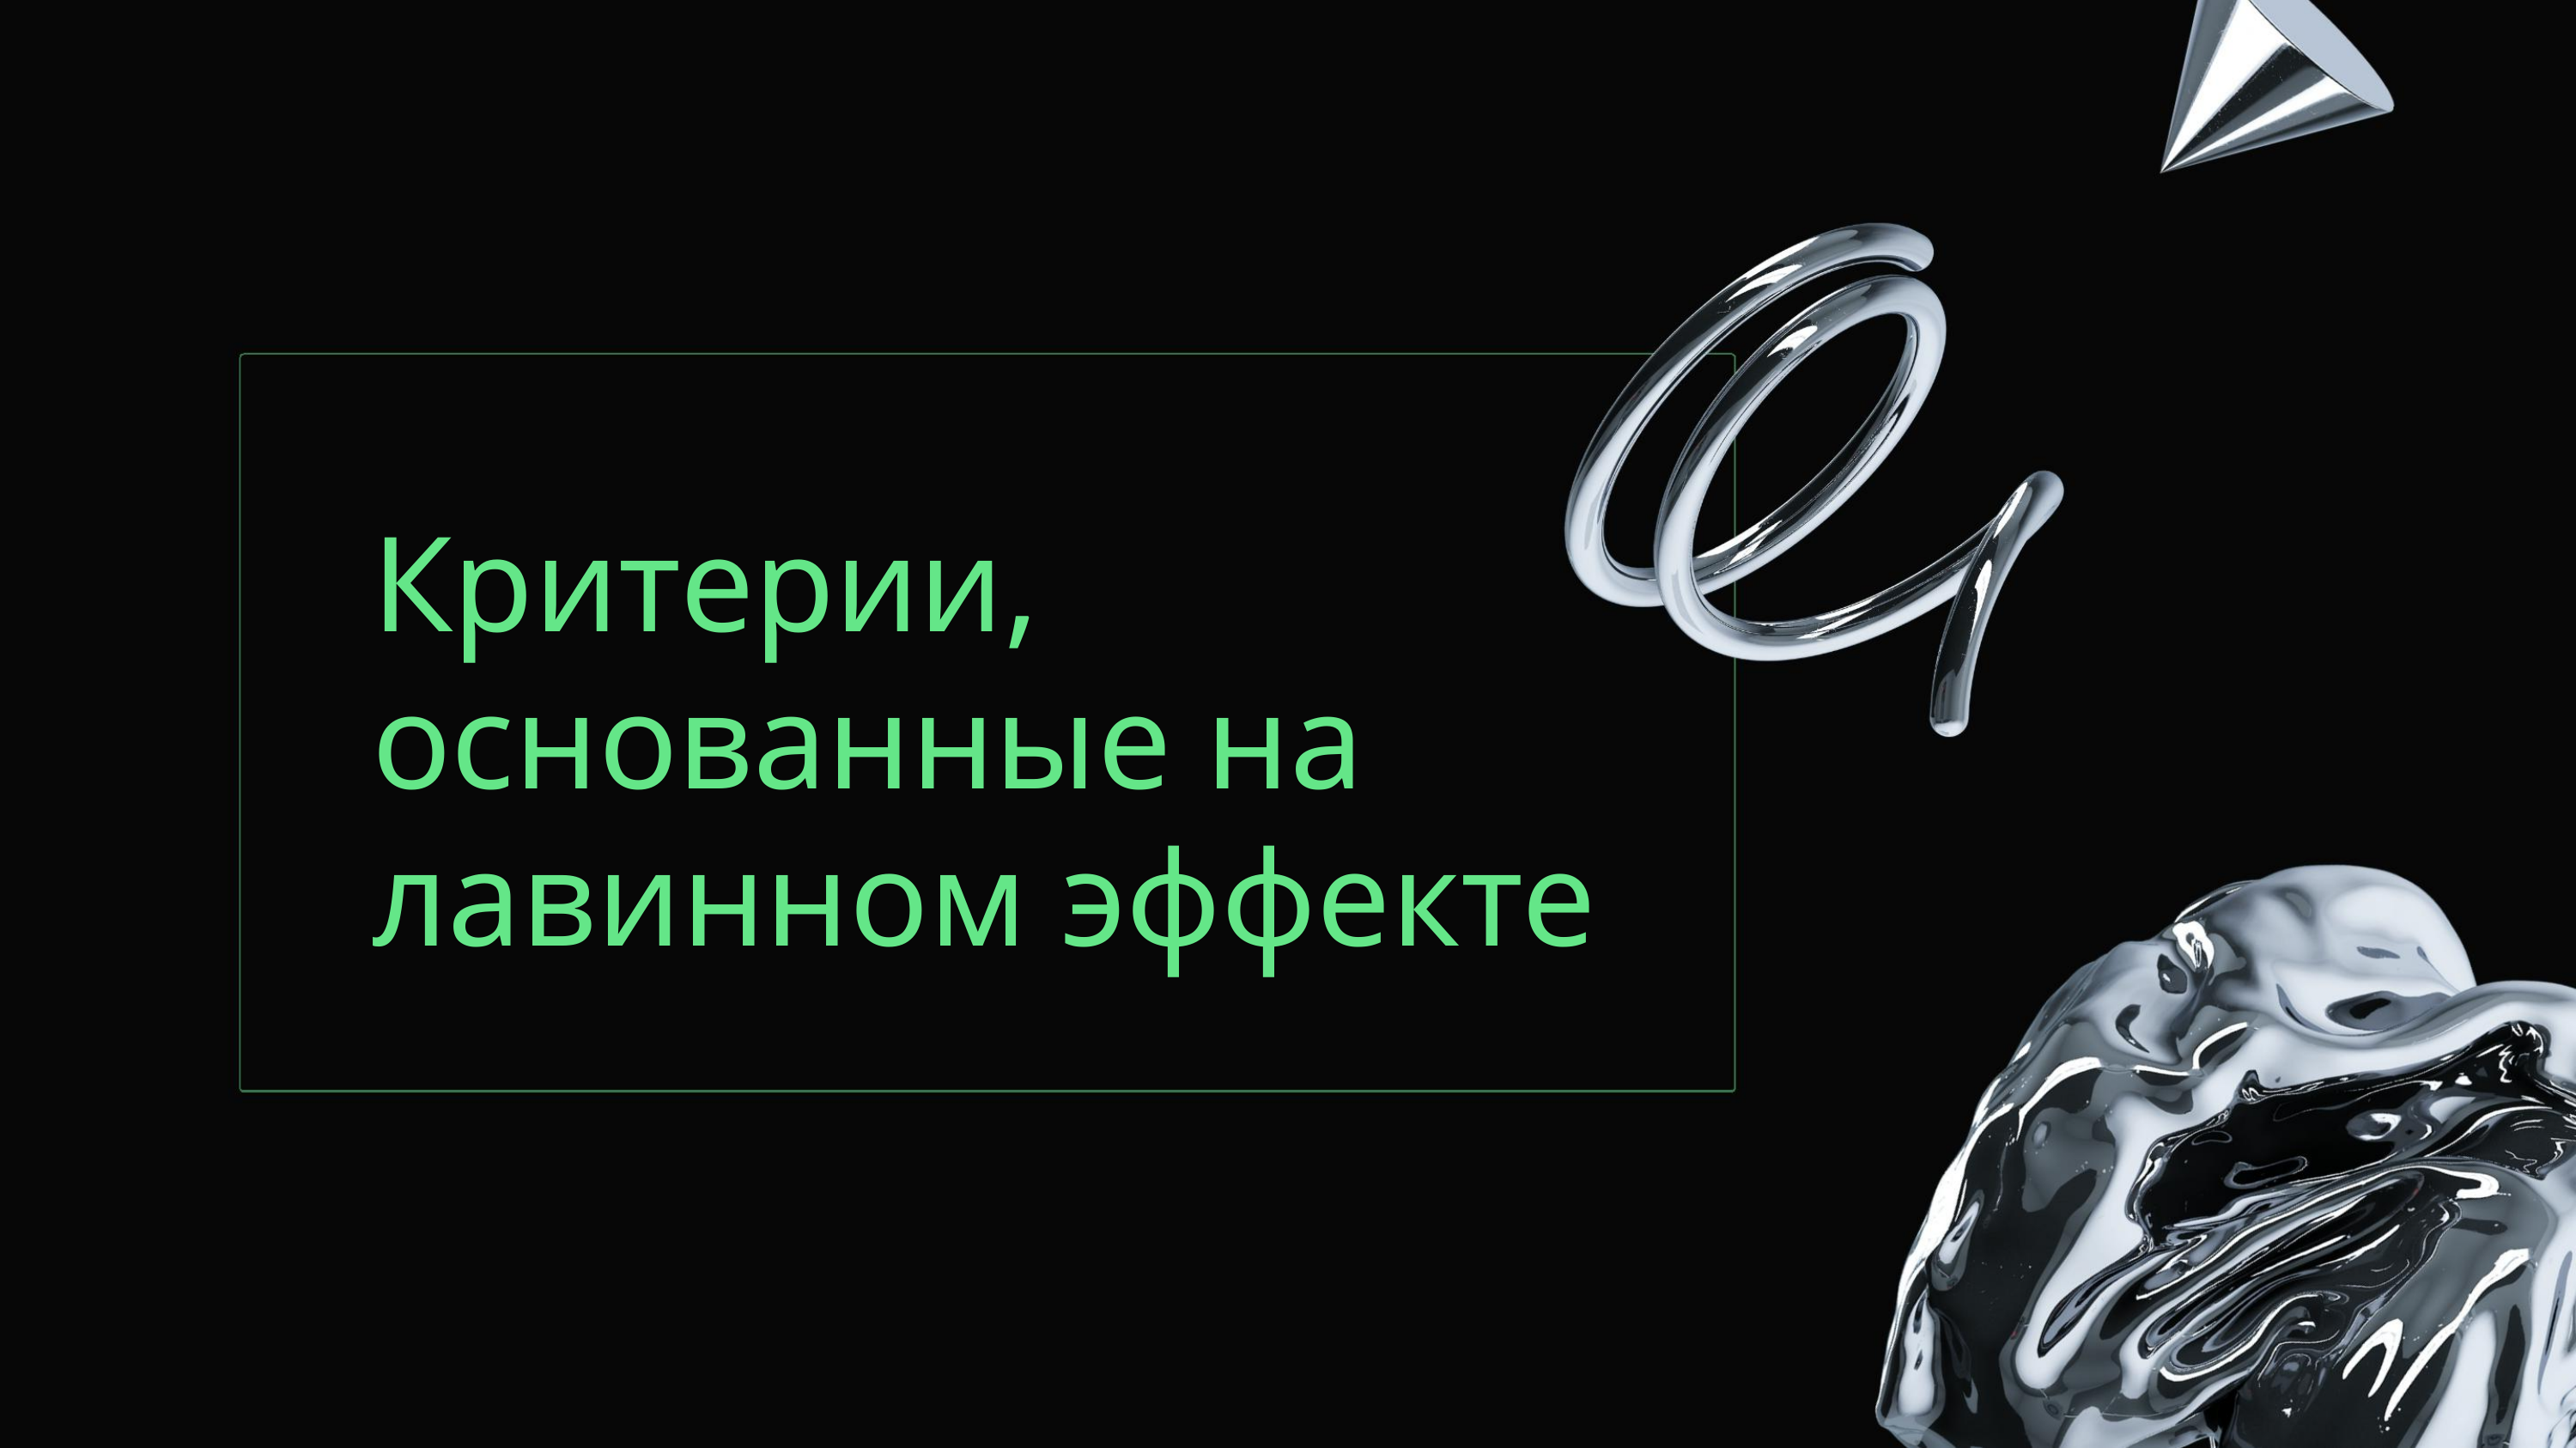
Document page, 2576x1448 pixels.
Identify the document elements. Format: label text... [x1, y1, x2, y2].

text_box [0, 0, 2576, 1448]
text_box Критерии, основанные на лавинном эффекте [372, 500, 1608, 973]
